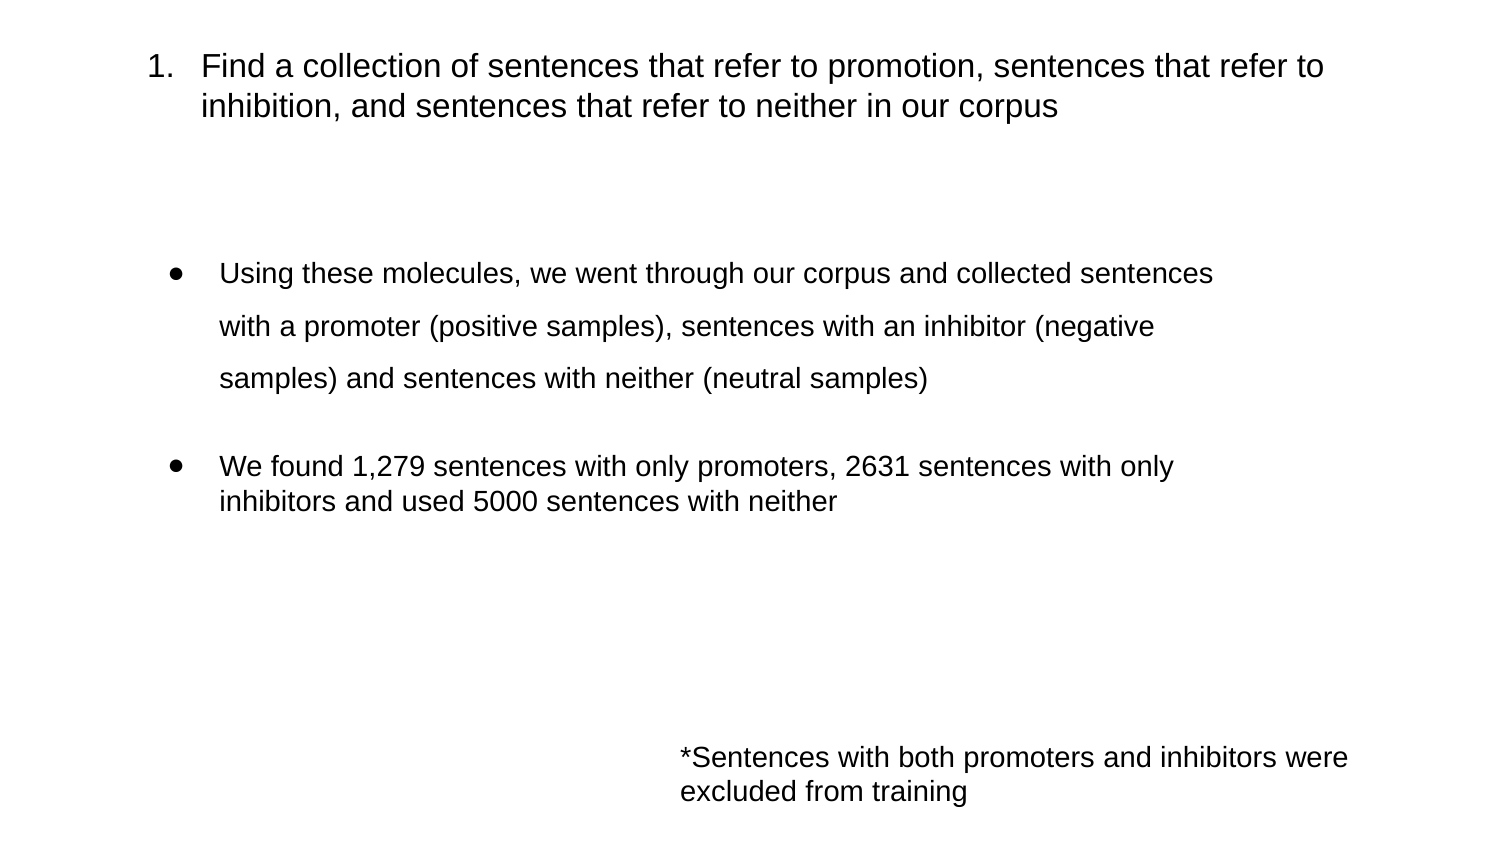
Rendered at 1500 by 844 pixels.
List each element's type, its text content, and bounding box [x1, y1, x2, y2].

text_box Find a collection of sentences that refer to promotion, sentences that refer to inhibition, and sentences that refer to neither in our corpus [111, 29, 1389, 140]
text_box [129, 411, 1019, 477]
text_box Using these molecules, we went through our corpus and collected sentences with a promoter (positive samples), sentences with an inhibitor (negative samples) and sentences with neither (neutral samples) We found 1,279 sentences with only promoters, 2631 sentences with only inhibitors and used 5000 sentences with neither [129, 222, 1241, 585]
text_box *Sentences with both promoters and inhibitors were excluded from training [665, 722, 1475, 823]
